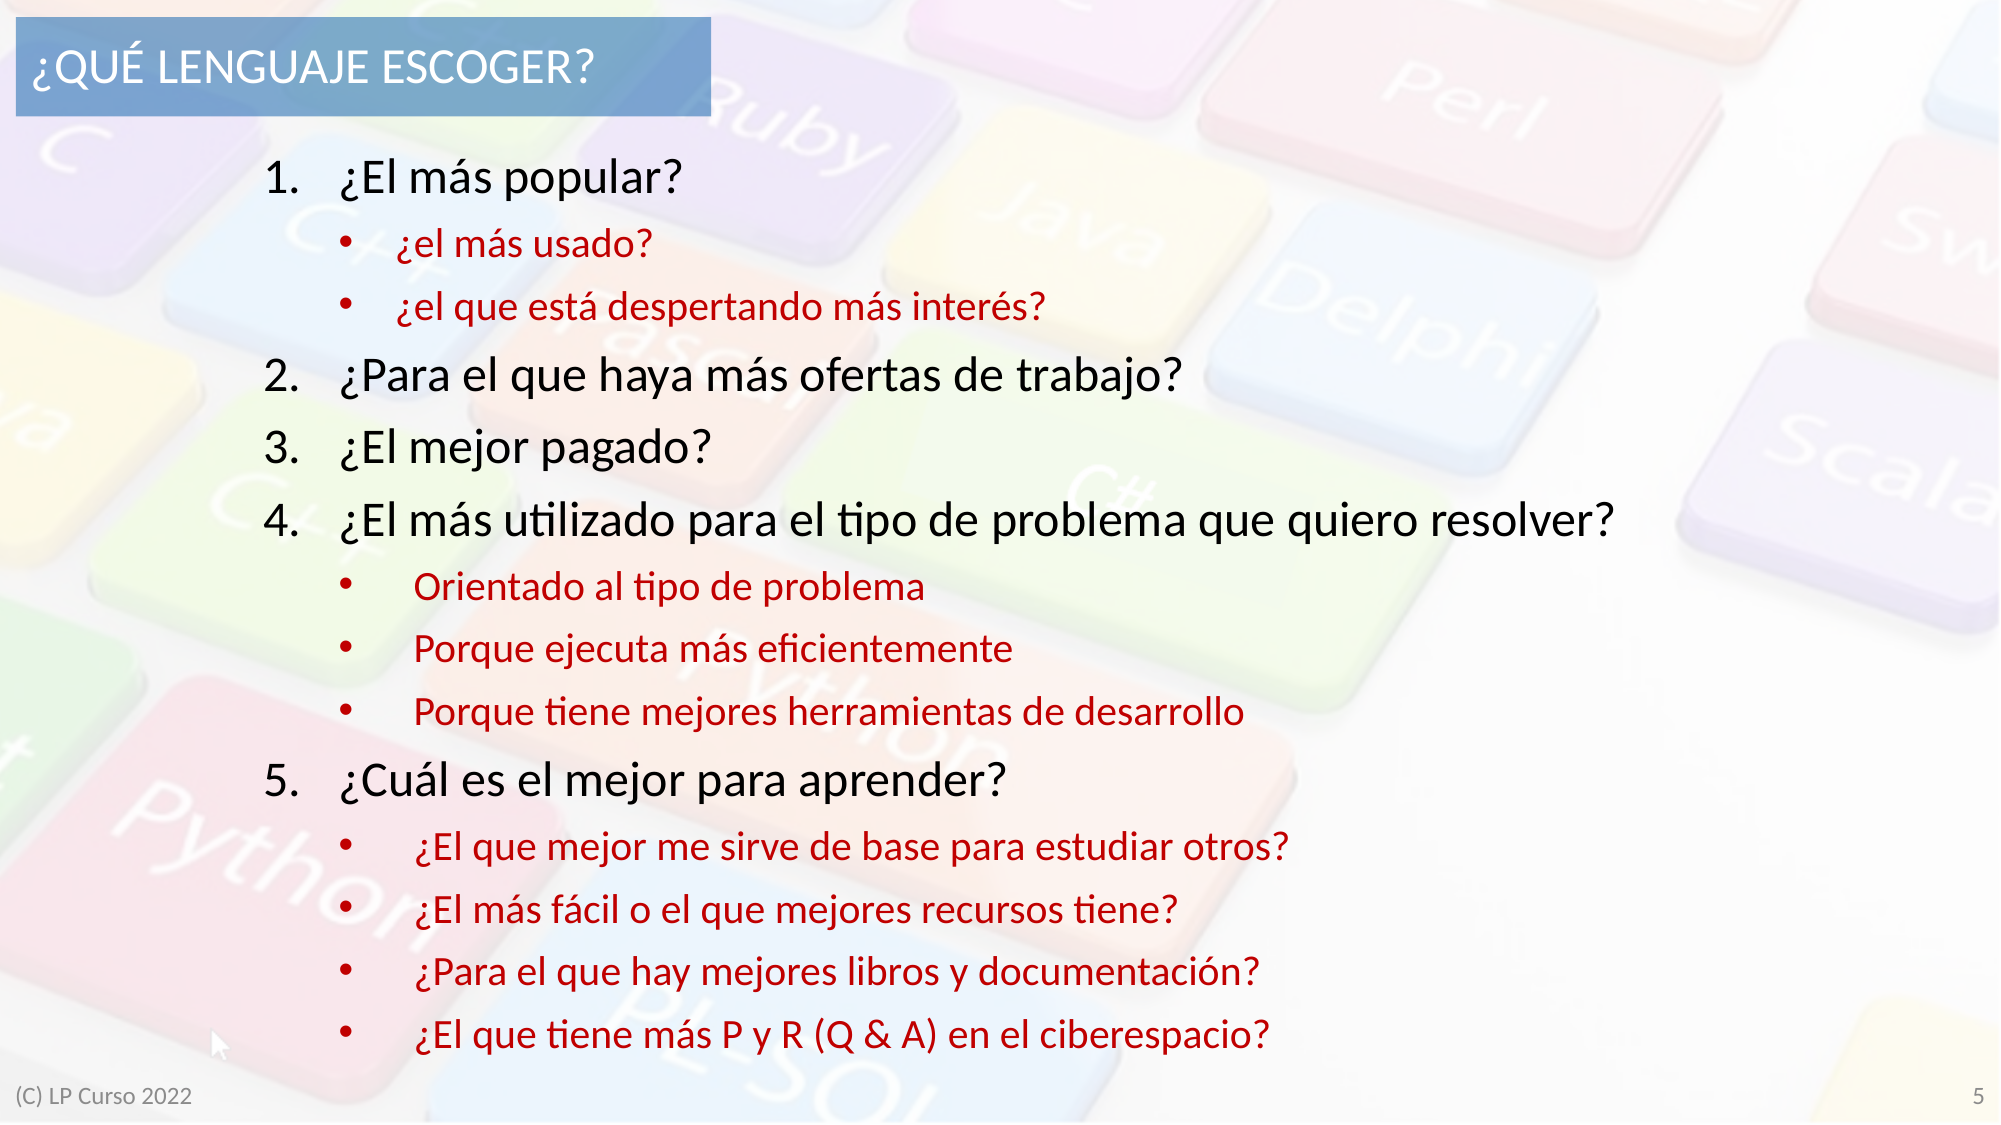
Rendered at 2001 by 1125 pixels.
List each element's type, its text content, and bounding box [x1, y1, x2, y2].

text_box ¿El más popular? ¿el más usado? ¿el que está despertando más interés? ¿Para el que haya más ofertas de trabajo? ¿El mejor pagado? ¿El más utilizado para el tipo de problema que quiero resolver? Orientado al tipo de problema Porque ejecuta más eficientemente Porque tiene mejores herramientas de desarrollo ¿Cuál es el mejor para aprender? ¿El que mejor me sirve de base para estudiar otros? ¿El más fácil o el que mejores recursos tiene? ¿Para el que hay mejores libros y documentación? ¿El que tiene más P y R (Q & A) en el ciberespacio? [248, 136, 1638, 1064]
slide_number 5 [1550, 1065, 2000, 1125]
footer (C) LP Curso 2022 [0, 1065, 675, 1125]
title ¿Qué lenguaje escoger? [15, 17, 712, 117]
